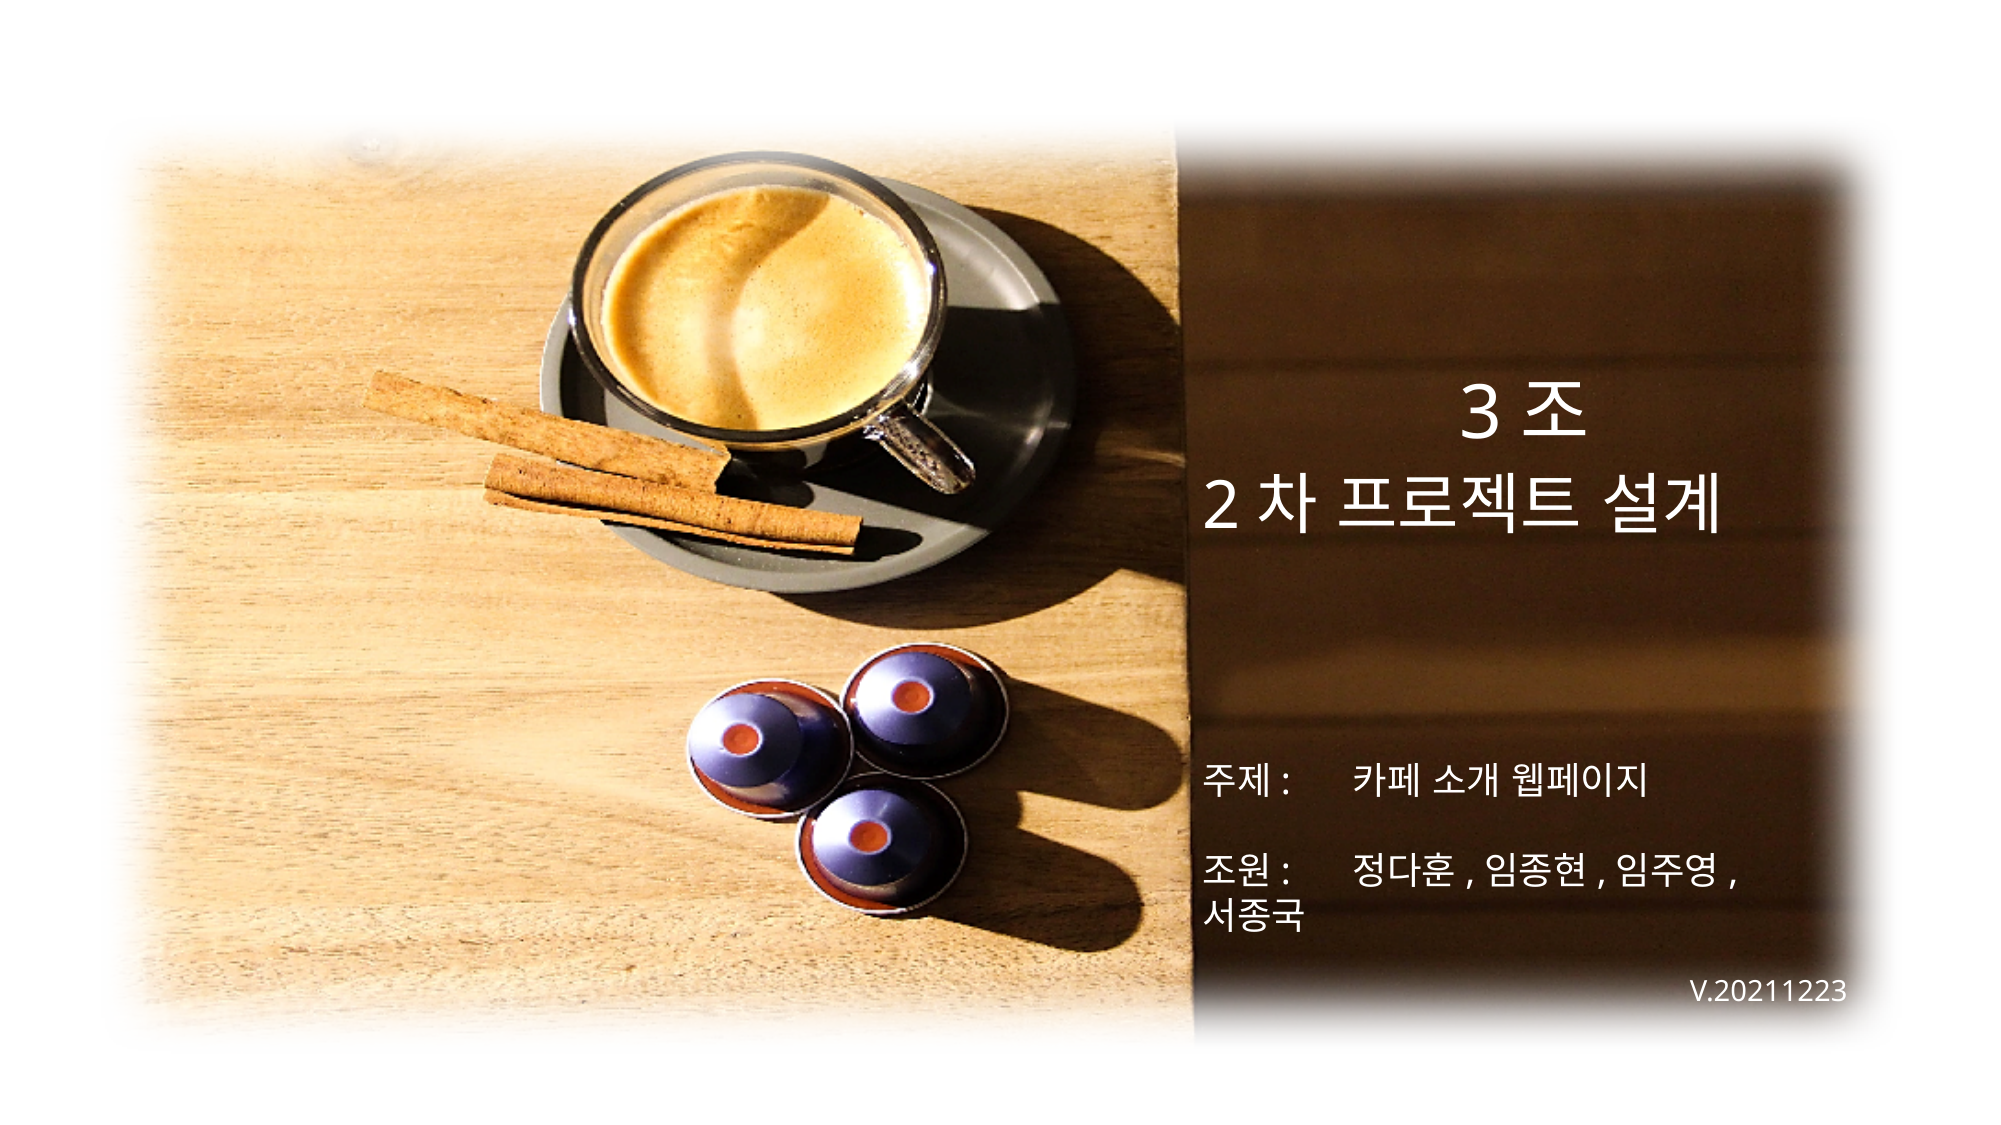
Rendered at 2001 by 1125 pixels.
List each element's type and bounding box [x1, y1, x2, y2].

picture [101, 115, 1902, 1054]
